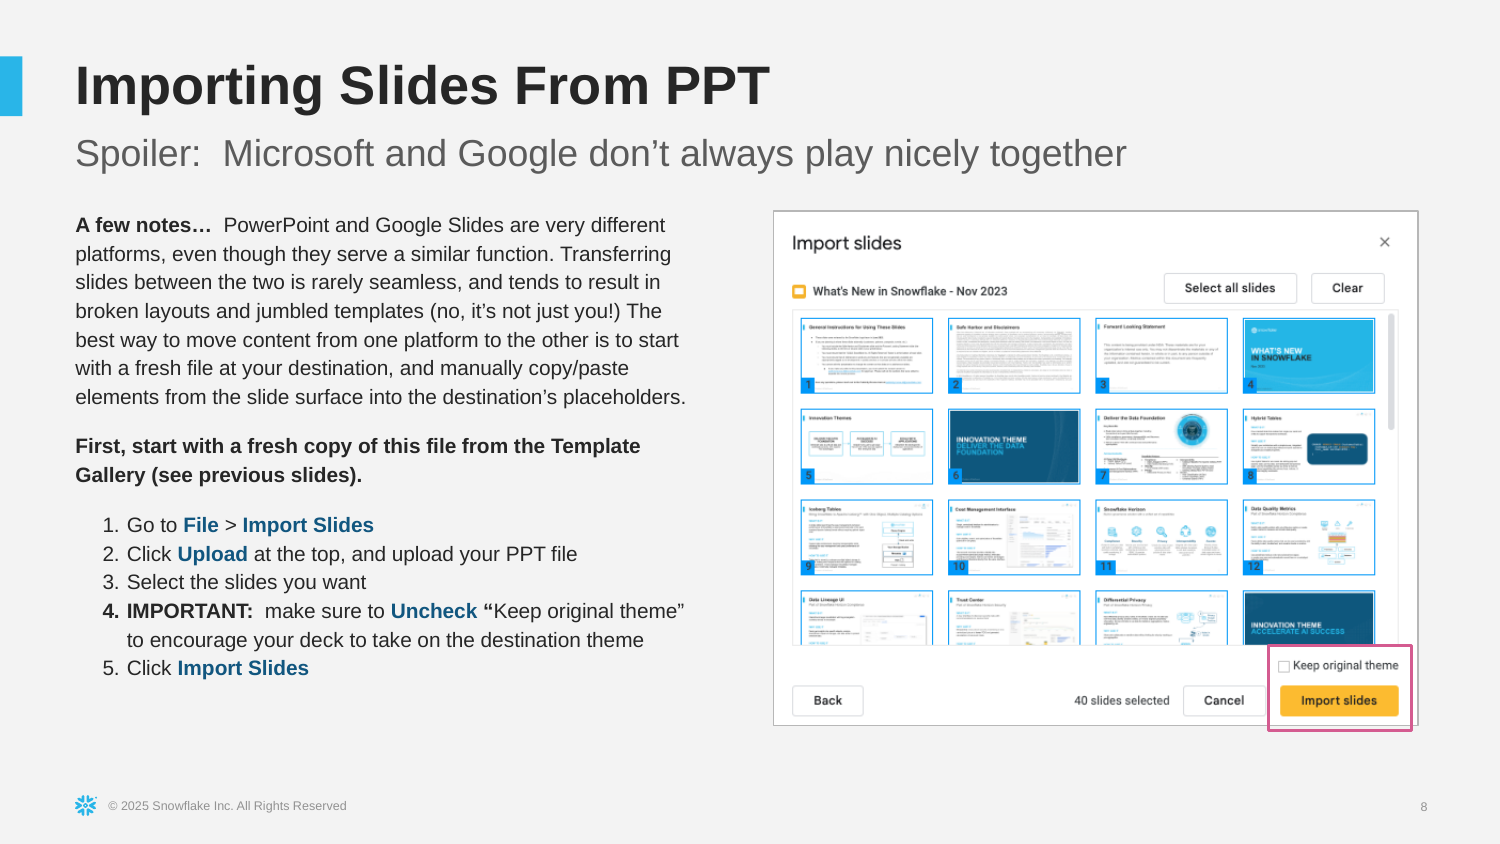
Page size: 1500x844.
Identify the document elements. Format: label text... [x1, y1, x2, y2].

slide_number ‹#› [1350, 324, 1428, 814]
text_box A few notes… PowerPoint and Google Slides are very different platforms, even though they serve a similar function. Transferring slides between the two is rarely seamless, and tends to result in broken layouts and jumbled templates (no, it’s not just you!) The best way to move content from one platform to the other is to start with a fresh file at your destination, and manually copy/paste elements from the slide surface into the destination’s placeholders. First, start with a fresh copy of this file from the Template Gallery (see previous slides). Go to File > Import Slides Click Upload at the top, and upload your PPT file Select the slides you want IMPORTANT: make sure to Uncheck “Keep original theme” to encourage your deck to take on the destination theme Click Import Slides [60, 192, 714, 760]
title Importing Slides From PPT [60, 45, 1429, 105]
subtitle Spoiler: Microsoft and Google don’t always play nicely together [60, 107, 1429, 168]
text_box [773, 211, 1418, 731]
